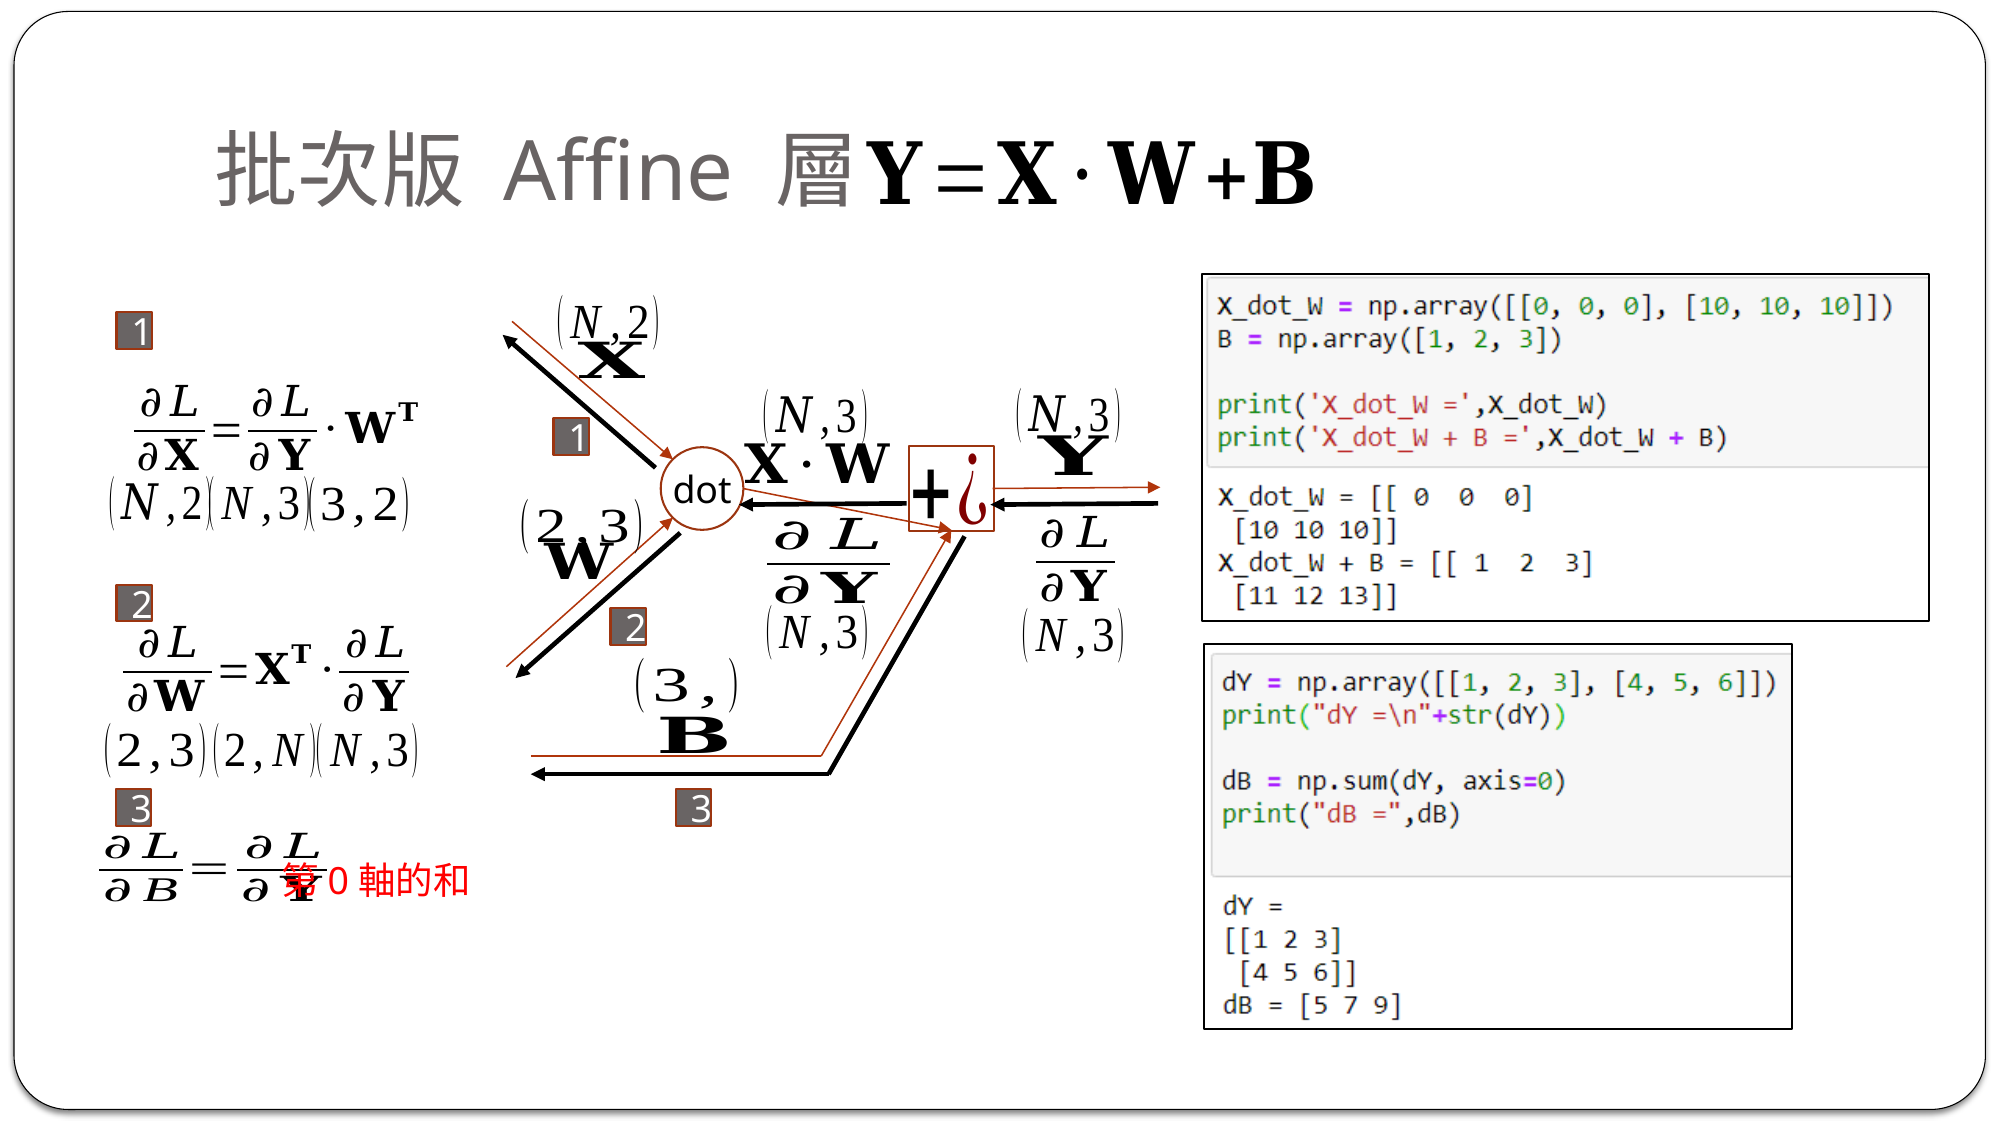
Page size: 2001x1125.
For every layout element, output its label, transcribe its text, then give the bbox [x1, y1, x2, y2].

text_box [95, 291, 1161, 911]
picture [1202, 274, 1928, 621]
picture [1204, 644, 1792, 1028]
title 批次版 Affine 層 [200, 45, 1900, 233]
